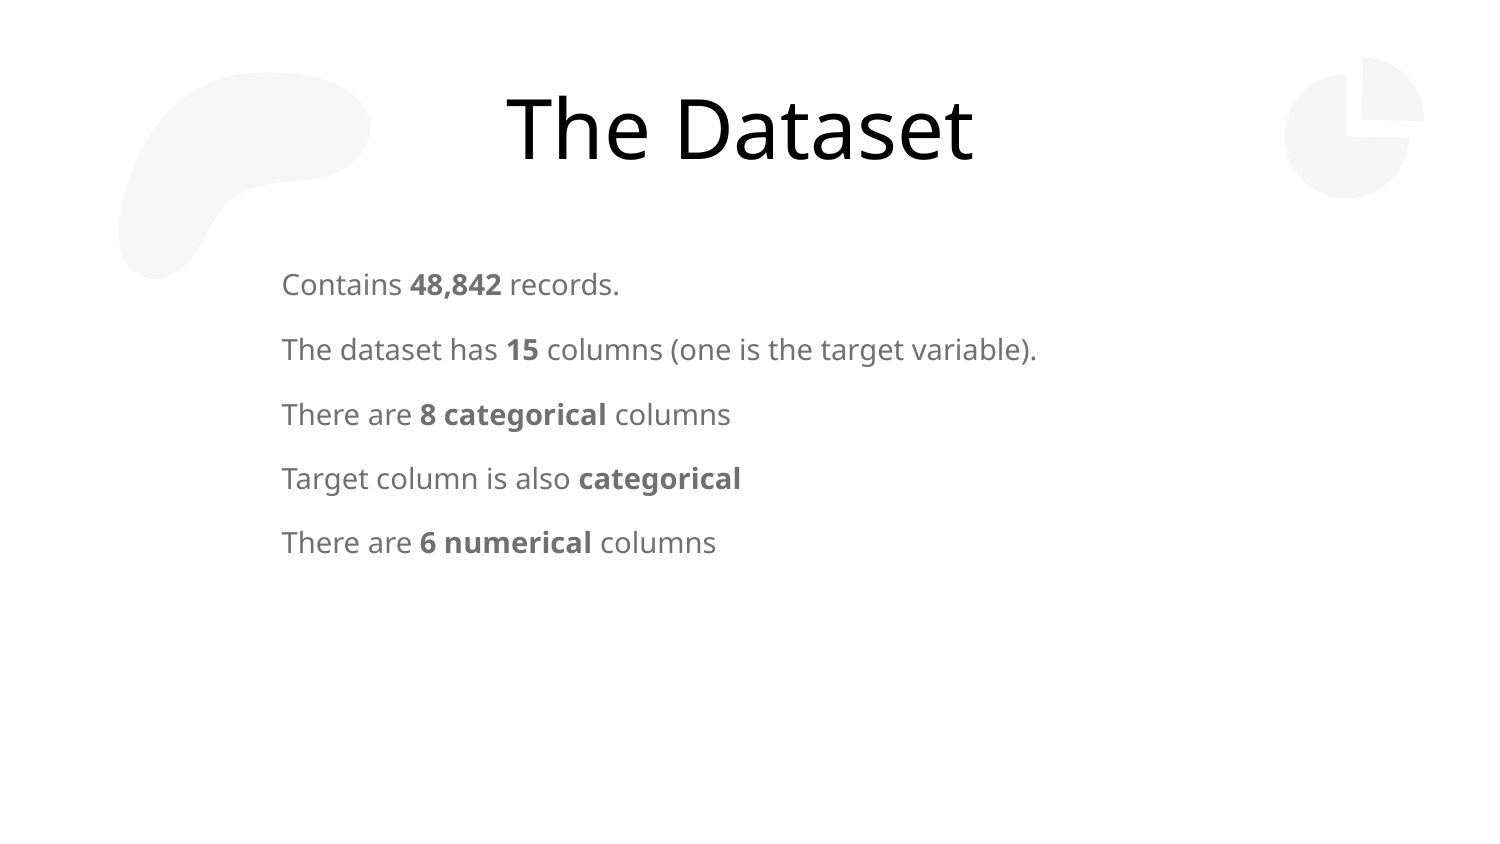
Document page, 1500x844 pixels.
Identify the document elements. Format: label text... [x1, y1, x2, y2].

text_box The Dataset [491, 97, 1009, 155]
text_box The dataset has 15 columns (one is the target variable). [266, 320, 1084, 378]
text_box There are 8 categorical columns [266, 384, 735, 443]
text_box Target column is also categorical [266, 448, 932, 507]
text_box There are 6 numerical columns [266, 513, 735, 571]
text_box Contains 48,842 records. [266, 255, 1029, 313]
